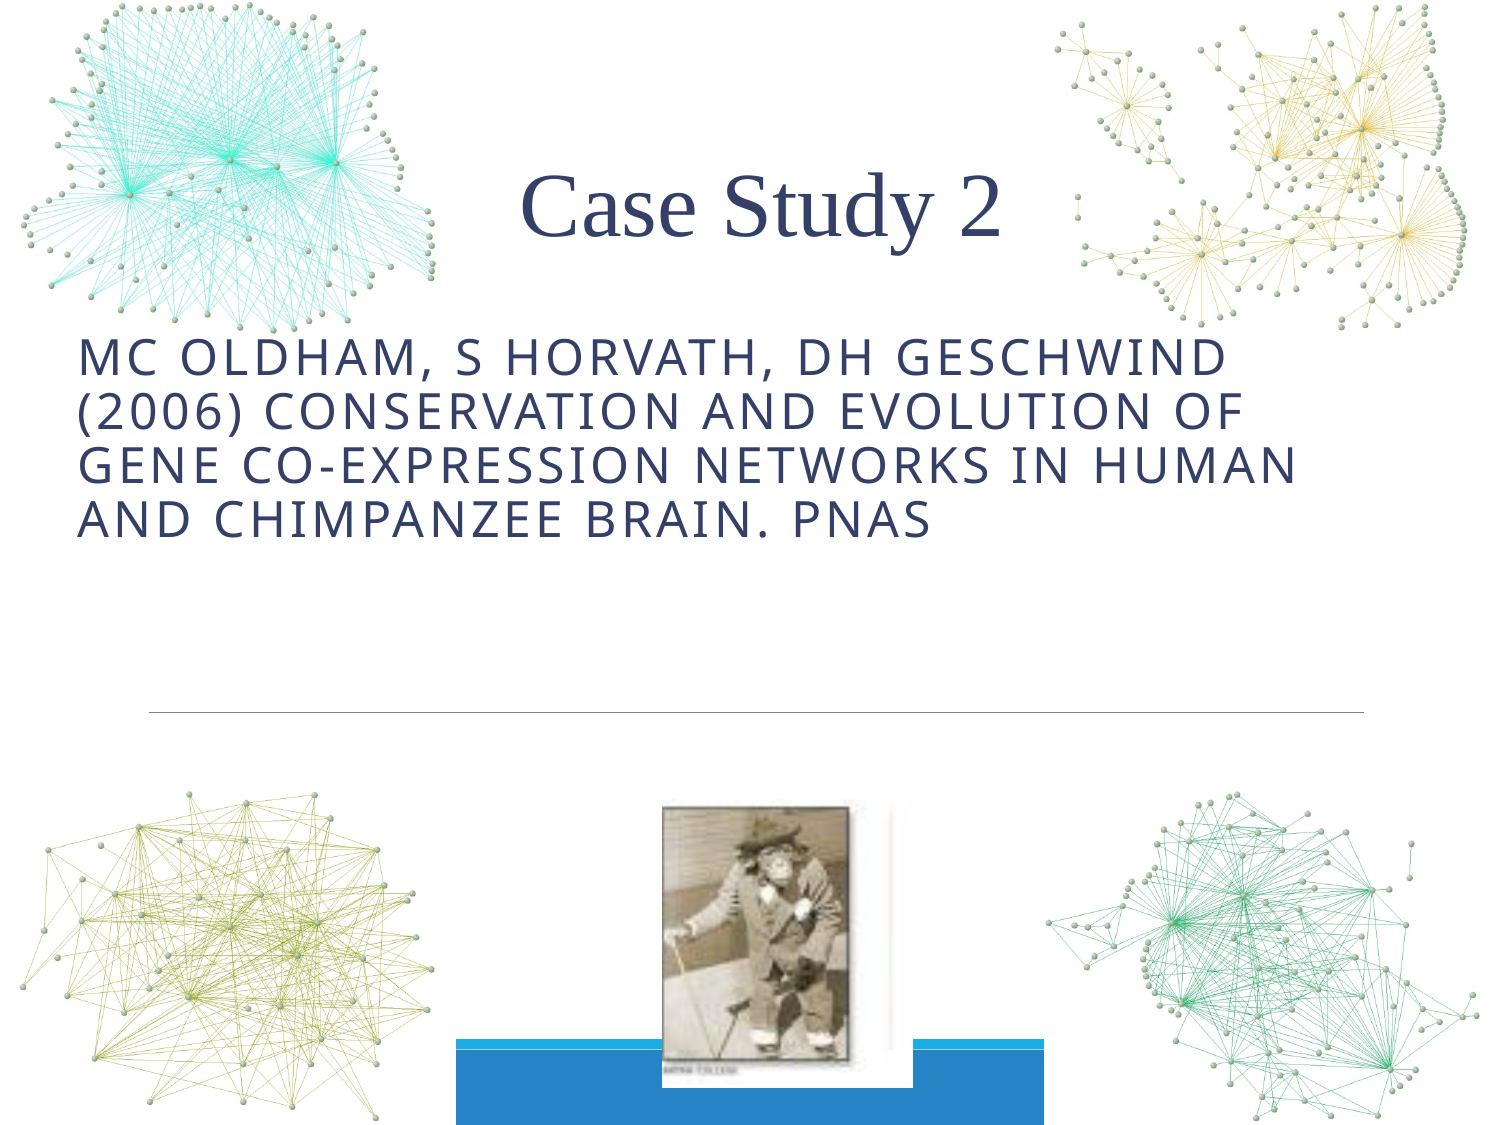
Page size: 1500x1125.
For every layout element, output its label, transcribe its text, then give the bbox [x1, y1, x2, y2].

text_box Case Study 2 [466, 137, 1040, 263]
subtitle MC Oldham, S Horvath, DH Geschwind (2006) Conservation and evolution of gene co-expression networks in human and chimpanzee brain. PNAS [62, 324, 1375, 713]
picture [1043, 788, 1500, 1125]
picture [0, 788, 457, 1125]
picture [1043, 0, 1500, 336]
picture [0, 0, 458, 337]
picture [661, 799, 914, 1088]
